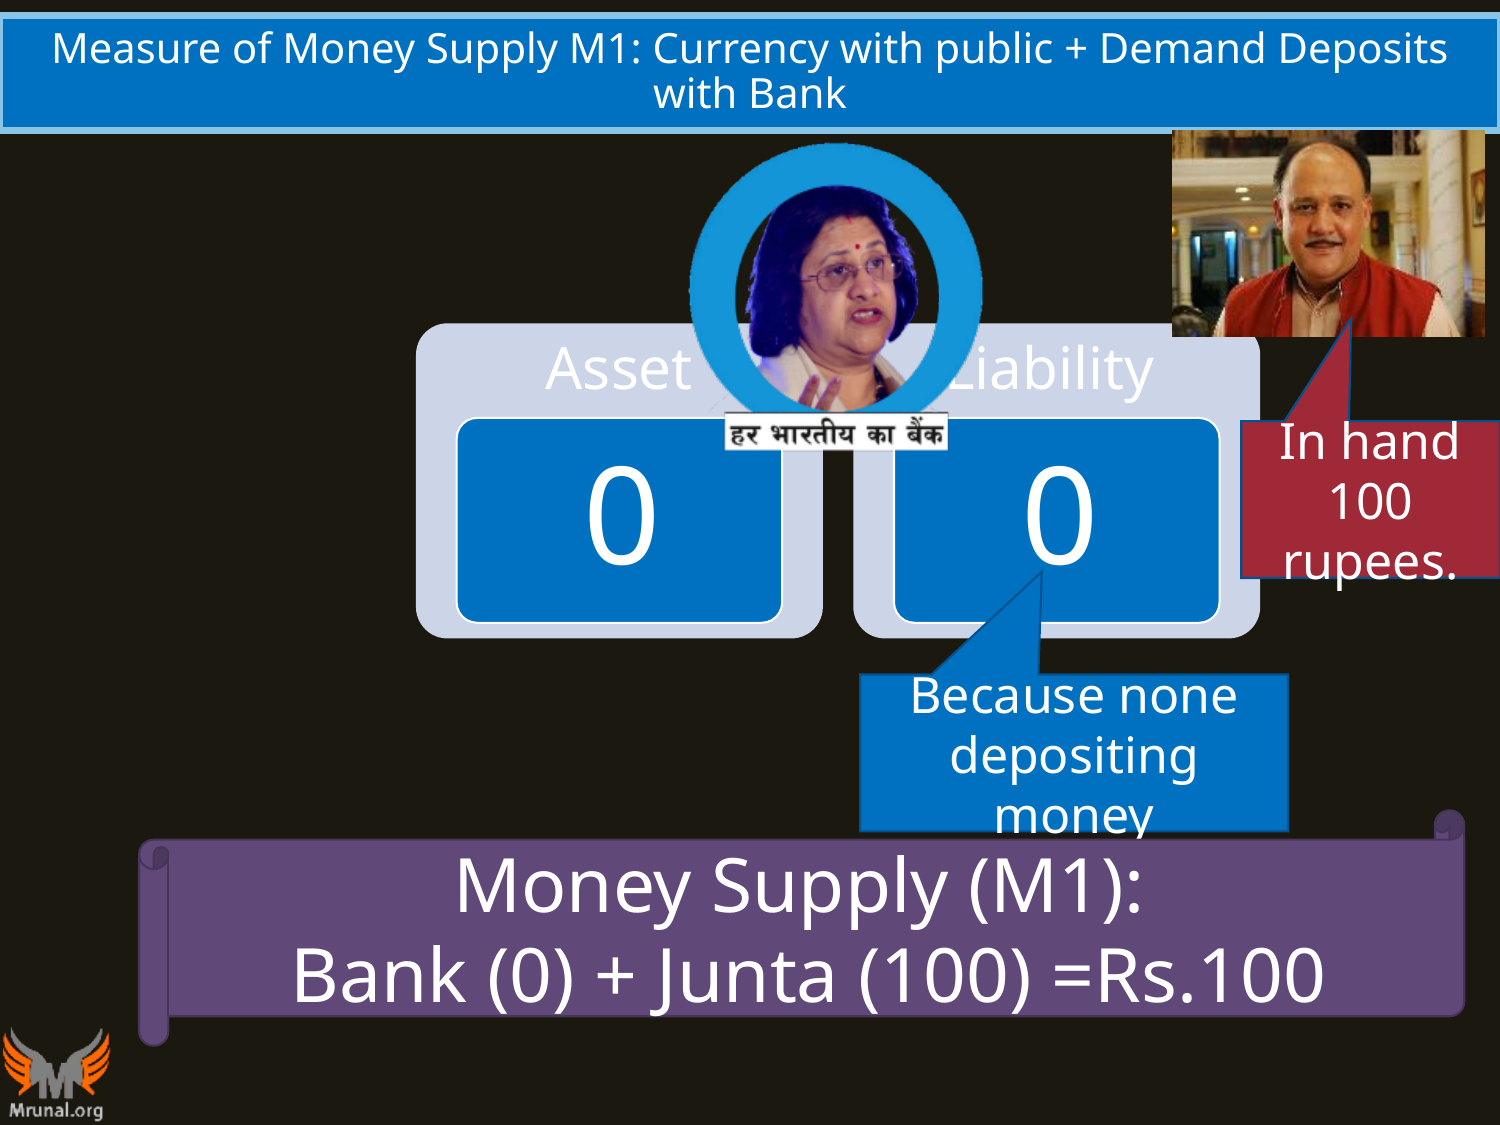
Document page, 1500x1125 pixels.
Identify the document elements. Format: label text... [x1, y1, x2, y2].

text_box In hand 100 rupees. [1261, 337, 1500, 580]
picture [665, 130, 1011, 465]
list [415, 323, 1261, 639]
text_box Because none depositing money [859, 639, 1290, 833]
text_box Money Supply (M1): Bank (0) + Junta (100) =Rs.100 [137, 809, 1466, 1047]
title Measure of Money Supply M1: Currency with public + Demand Deposits with Bank [0, 12, 1500, 134]
picture [1172, 130, 1485, 337]
picture [0, 1024, 114, 1125]
